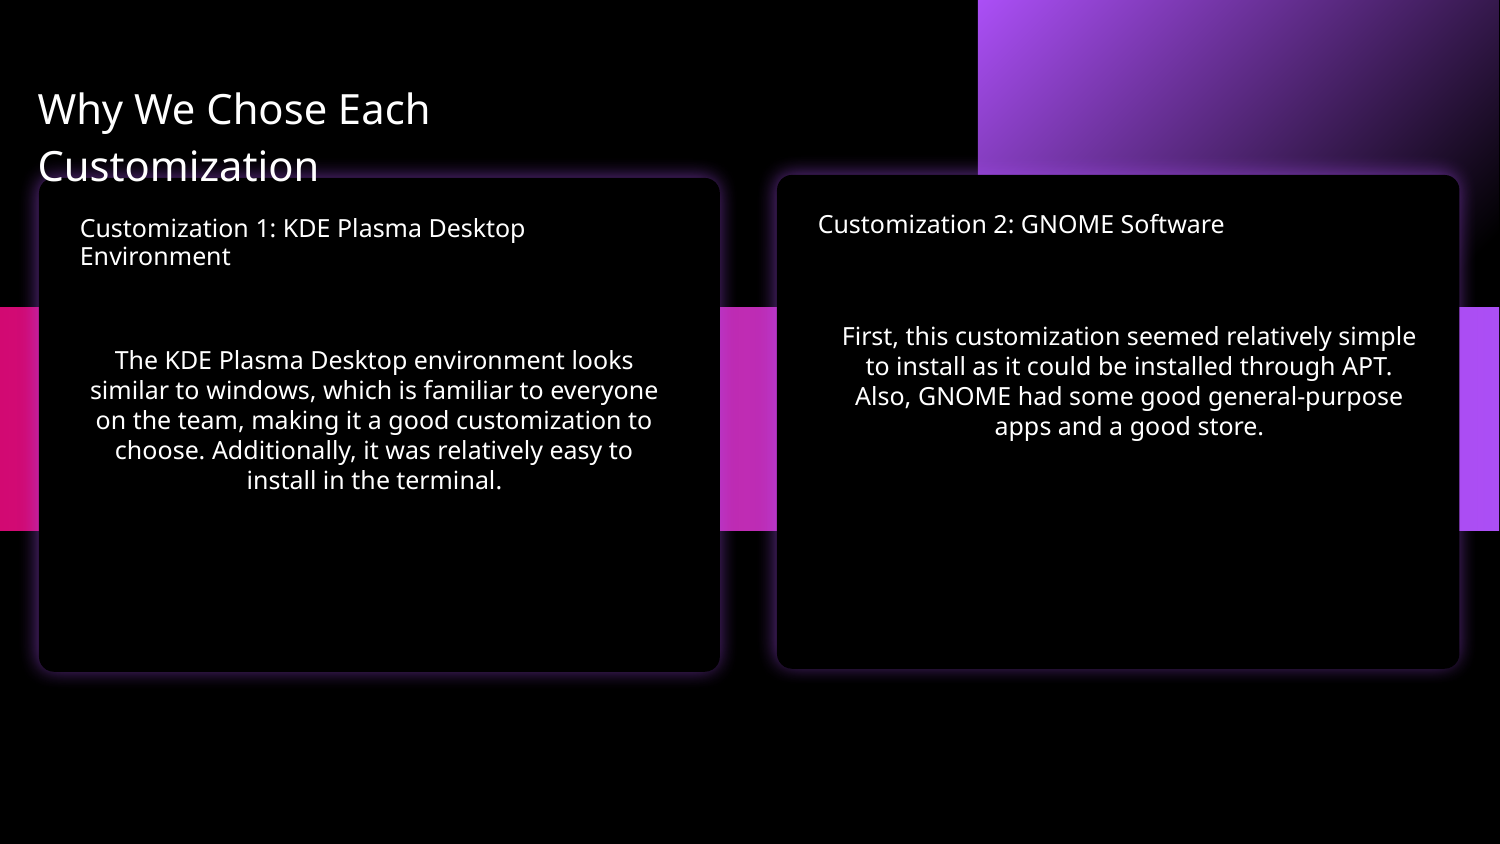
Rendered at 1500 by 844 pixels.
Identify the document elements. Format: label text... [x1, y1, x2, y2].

text_box [776, 174, 1460, 669]
subtitle Customization 1: KDE Plasma Desktop Environment [79, 214, 670, 249]
list First, this customization seemed relatively simple to install as it could be installed through APT. Also, GNOME had some good general-purpose apps and a good store. [834, 320, 1425, 524]
text_box [38, 177, 720, 672]
title Why We Chose Each Customization [37, 75, 720, 152]
list The KDE Plasma Desktop environment looks similar to windows, which is familiar to everyone on the team, making it a good customization to choose. Additionally, it was relatively easy to install in the terminal. [79, 344, 670, 548]
subtitle Customization 2: GNOME Software [817, 211, 1425, 246]
